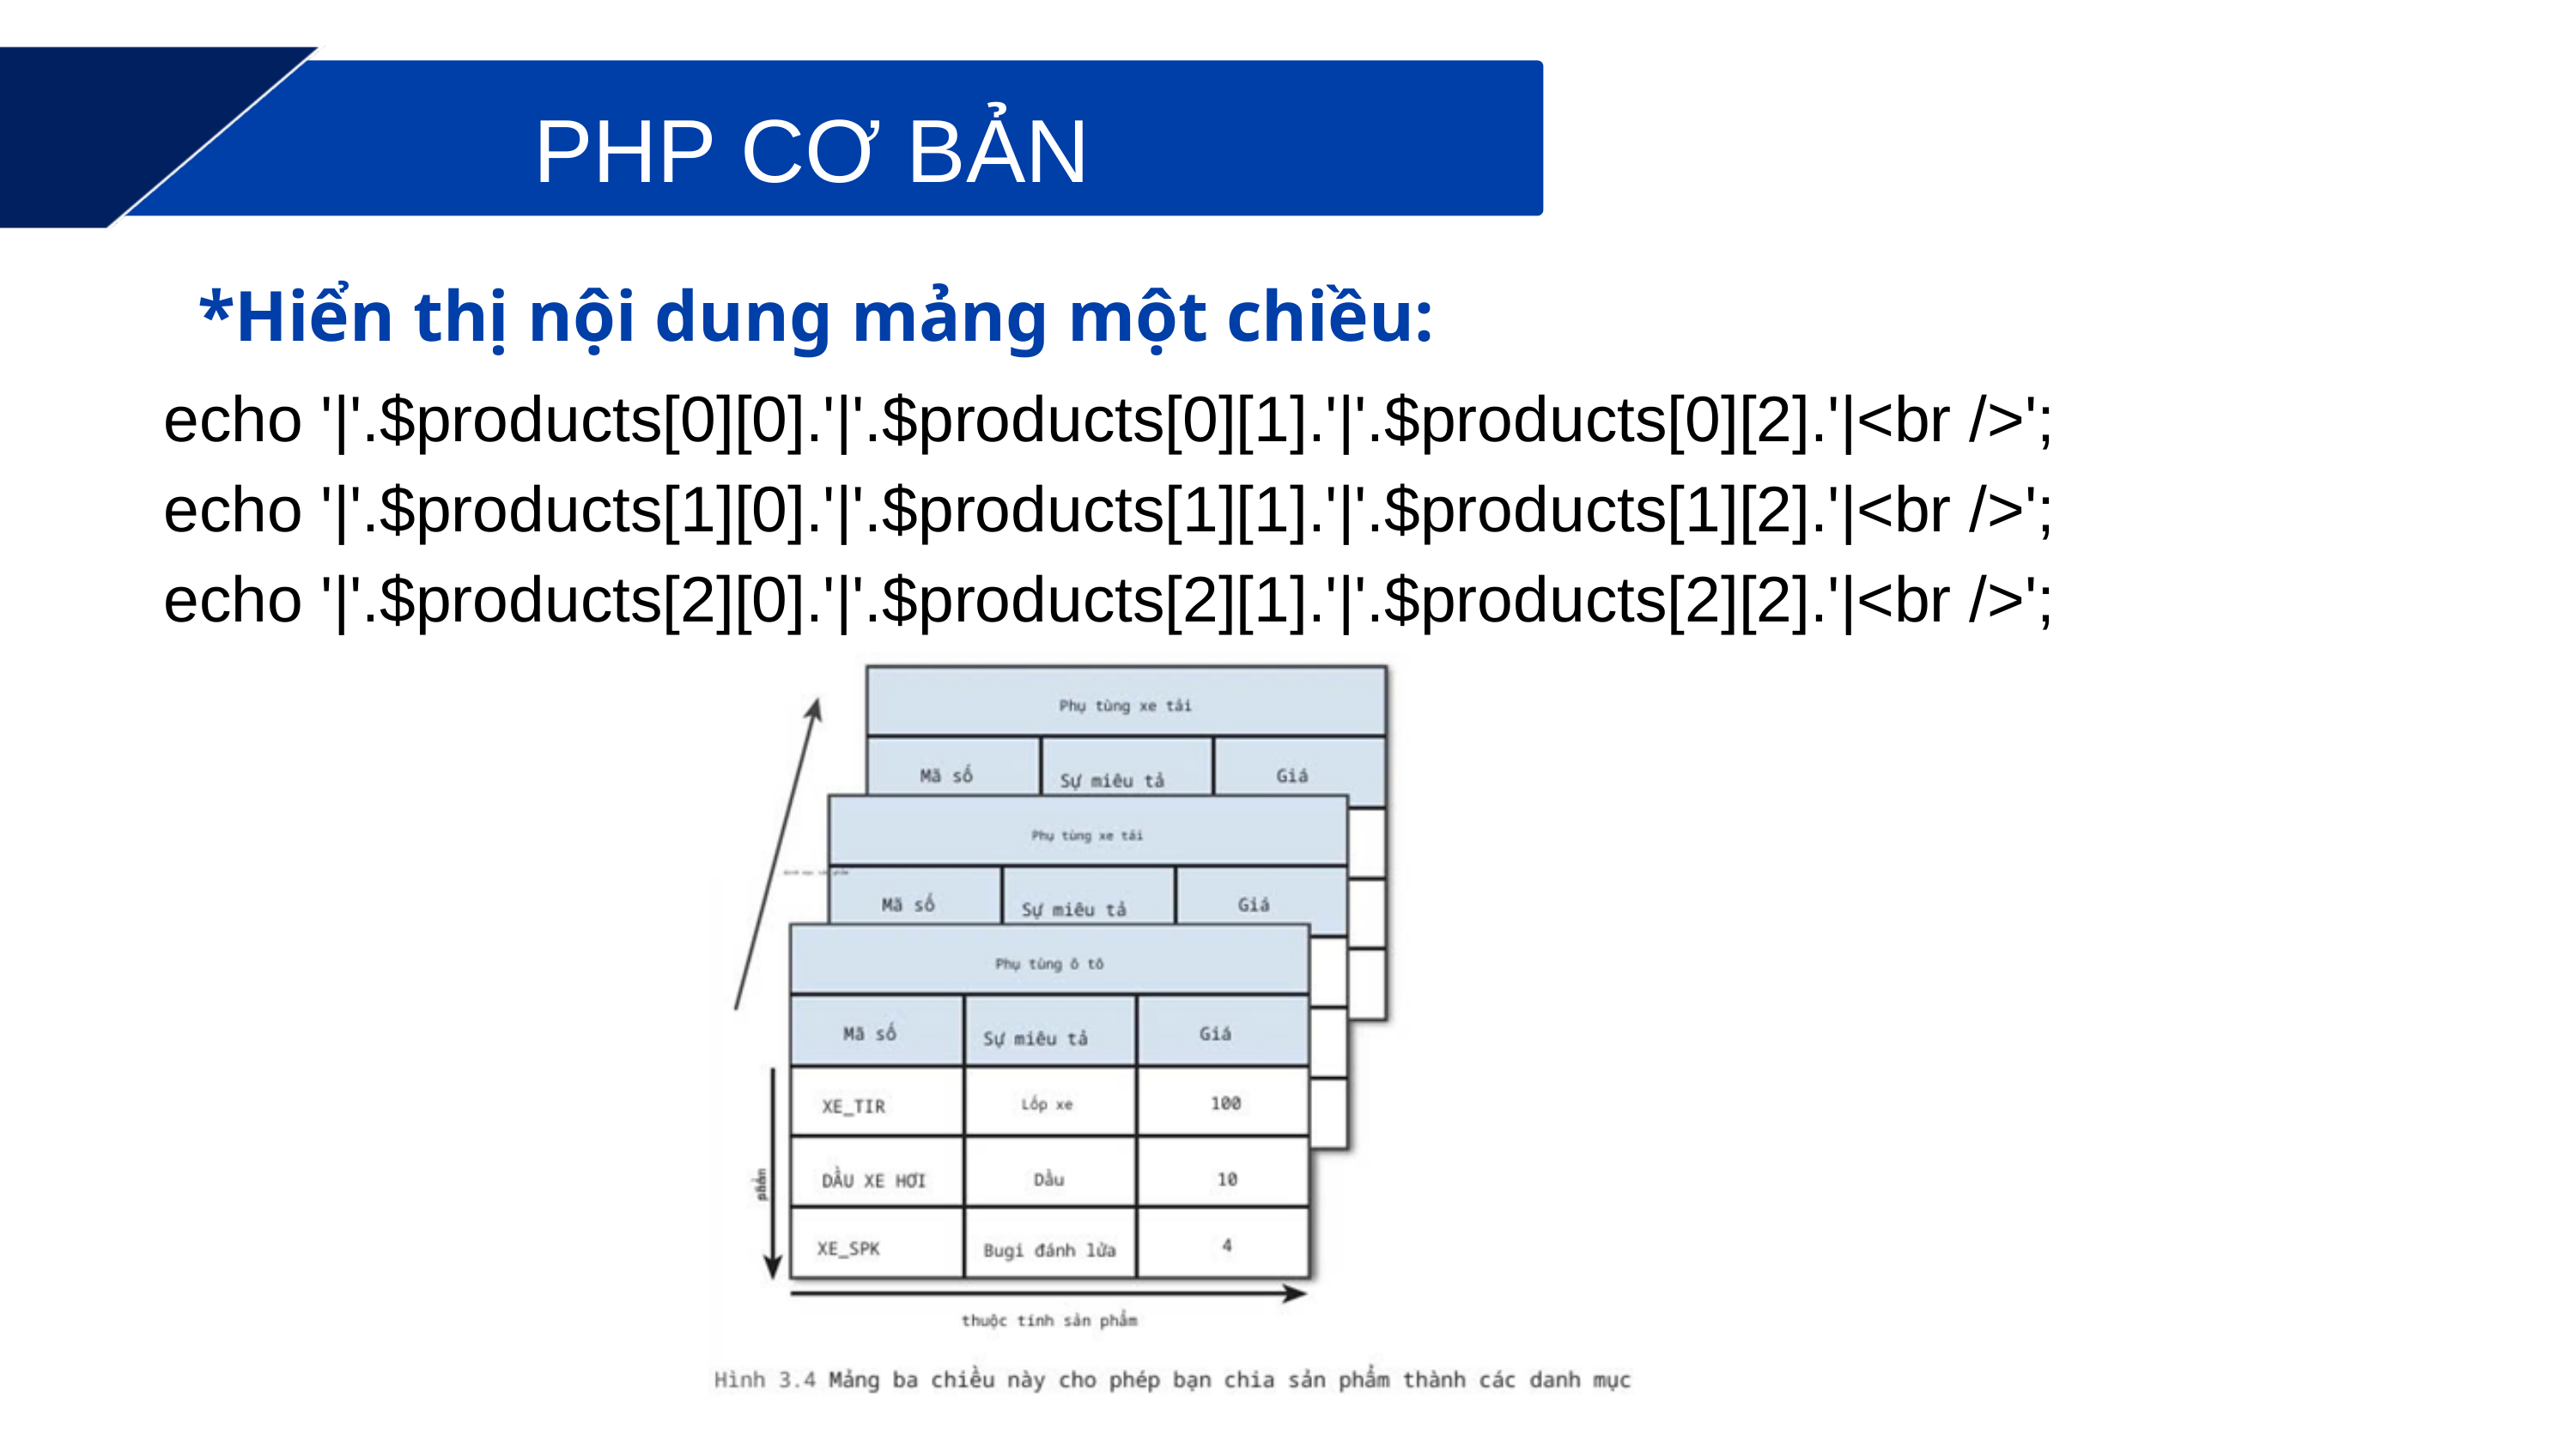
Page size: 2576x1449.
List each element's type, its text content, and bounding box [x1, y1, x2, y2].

text_box [708, 640, 1659, 1399]
text_box *Hiển thị nội dung mảng một chiều: [197, 258, 1865, 364]
text_box echo '|'.$products[0][0].'|'.$products[0][1].'|'.$products[0][2].'|<br />'; echo '|'.$products[1][0].'|'.$products[1][1].'|'.$products[1][2].'|<br />'; echo '|'.$products[2][0].'|'.$products[2][1].'|'.$products[2][2].'|<br />'; [144, 364, 2057, 635]
text_box PHP CƠ BẢN [96, 7, 1528, 270]
text_box [0, 45, 96, 231]
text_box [112, 60, 1544, 216]
